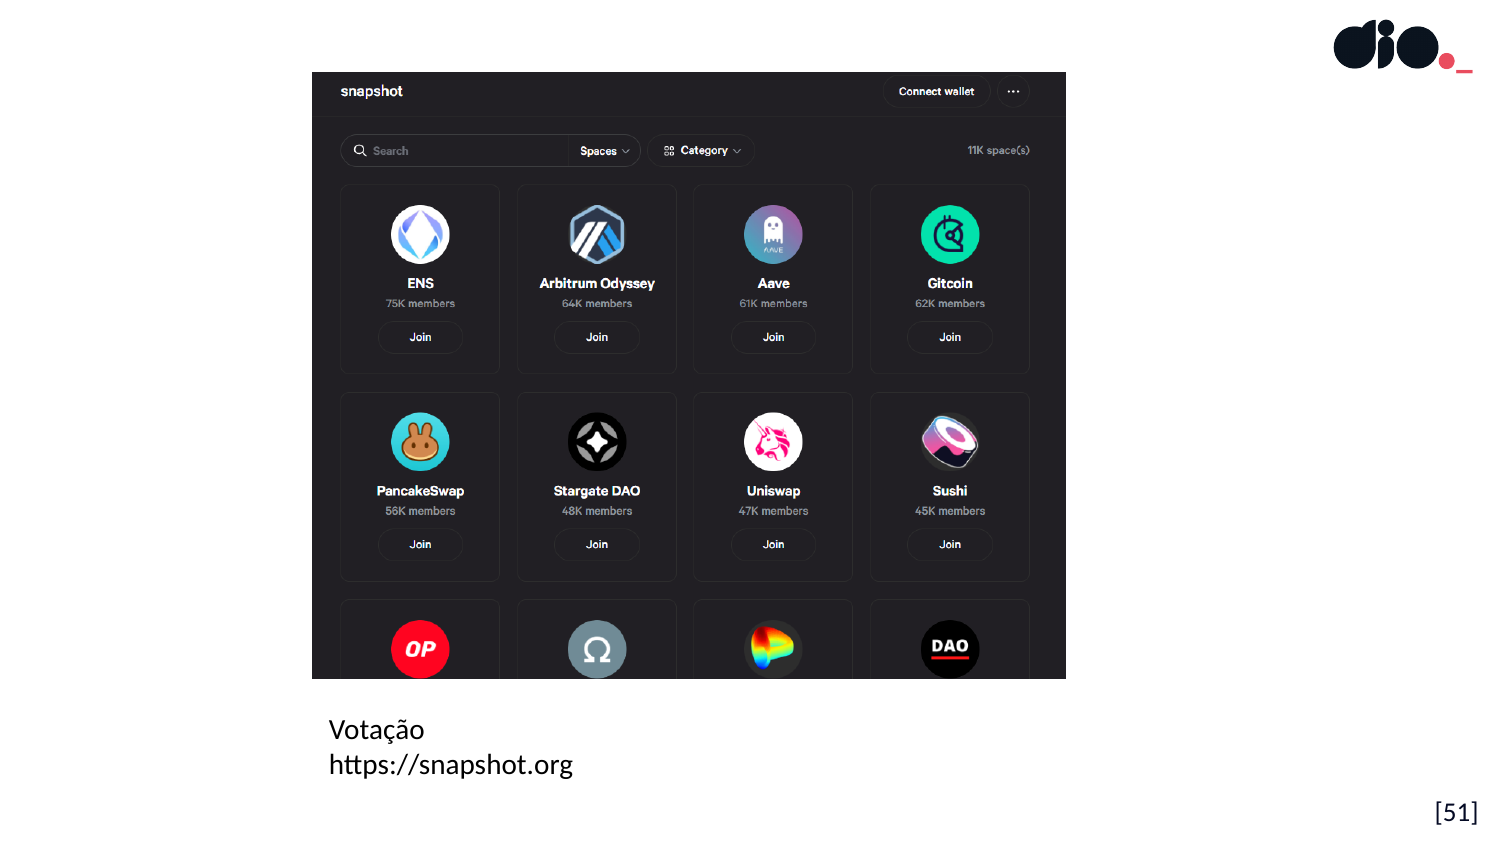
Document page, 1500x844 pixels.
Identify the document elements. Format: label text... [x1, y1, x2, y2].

picture [1333, 19, 1473, 74]
slide_number [51] [1403, 779, 1494, 844]
text_box Votação https://snapshot.org [314, 702, 1065, 788]
picture [312, 72, 1066, 679]
